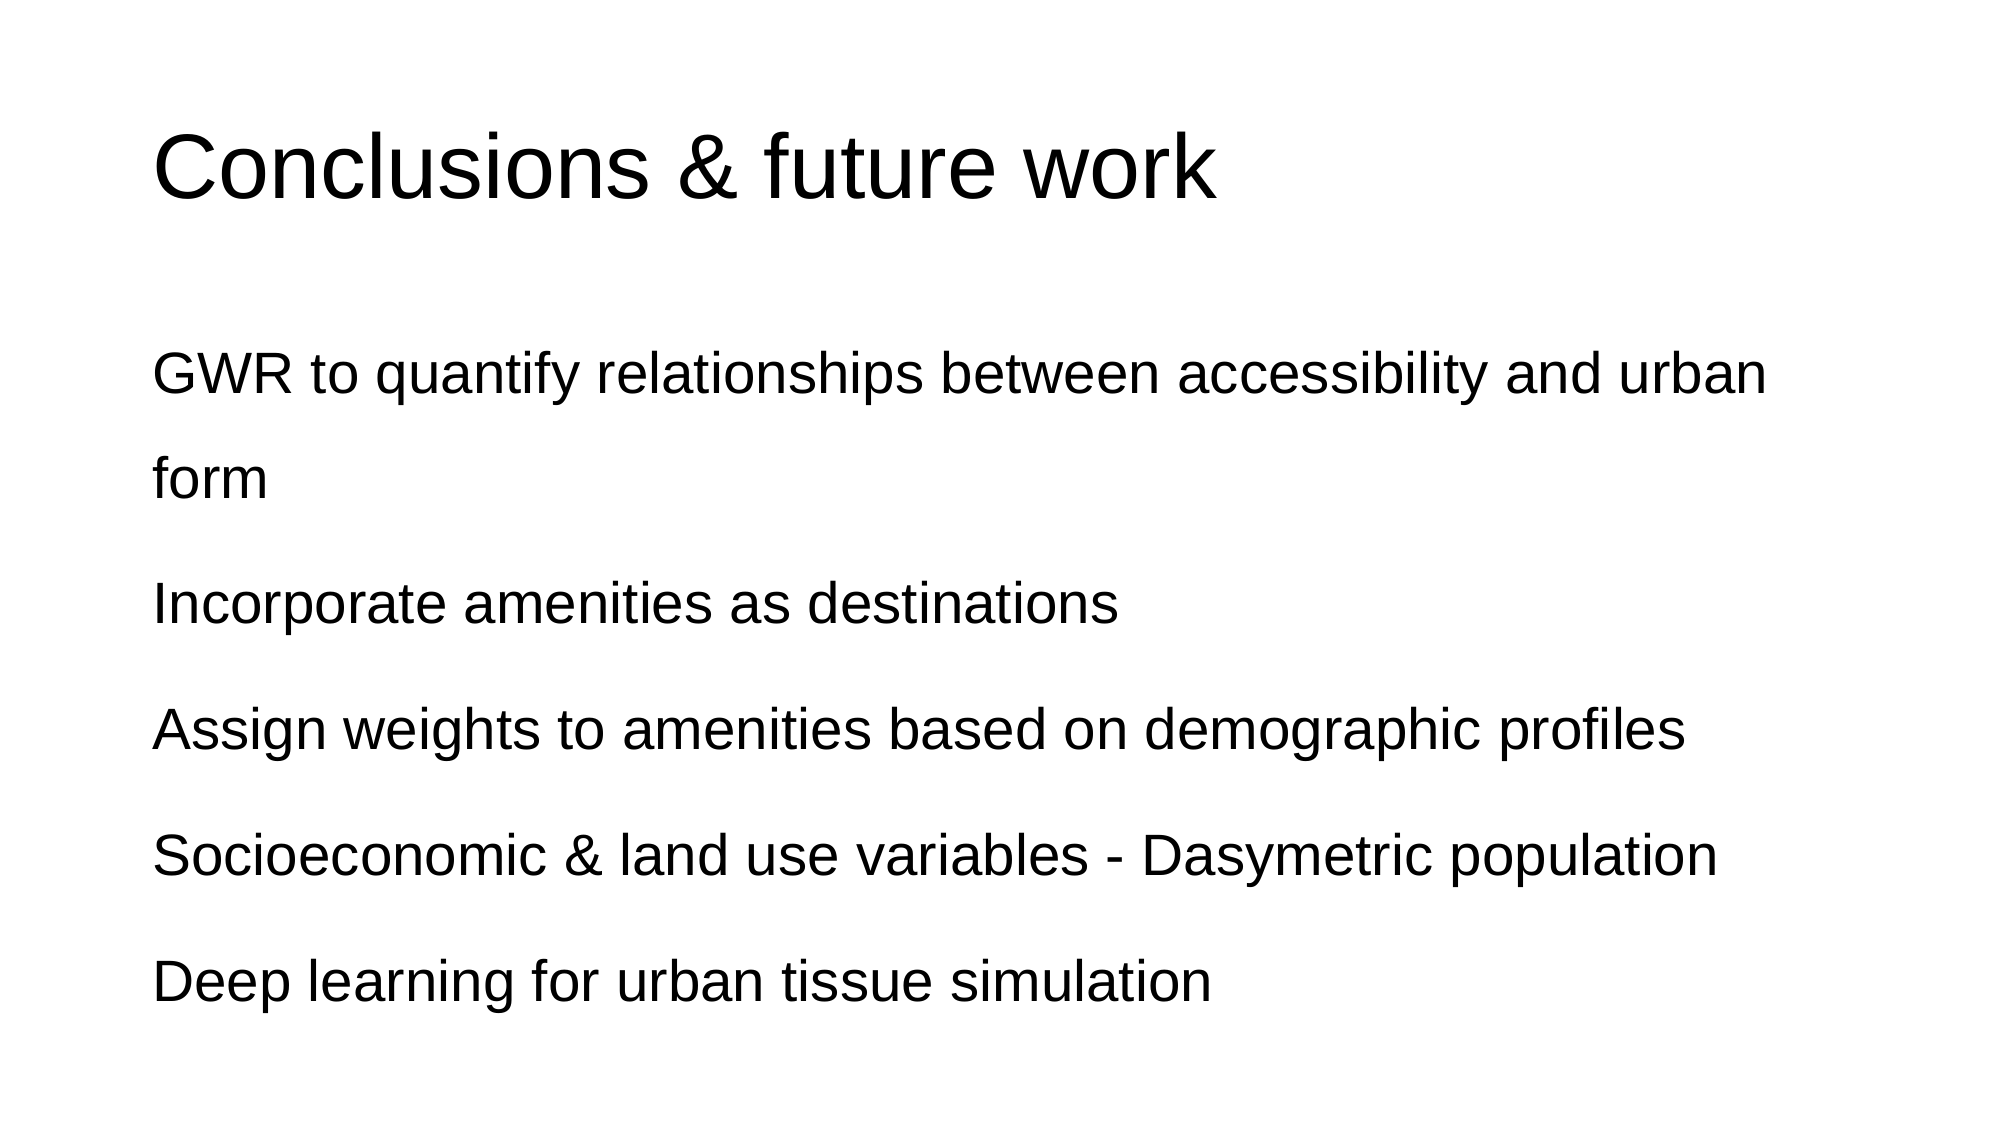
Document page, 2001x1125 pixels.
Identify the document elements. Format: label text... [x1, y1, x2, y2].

list GWR to quantify relationships between accessibility and urban form Incorporate amenities as destinations Assign weights to amenities based on demographic profiles Socioeconomic & land use variables - Dasymetric population Deep learning for urban tissue simulation [137, 299, 1863, 1014]
title Conclusions & future work [137, 59, 1863, 278]
